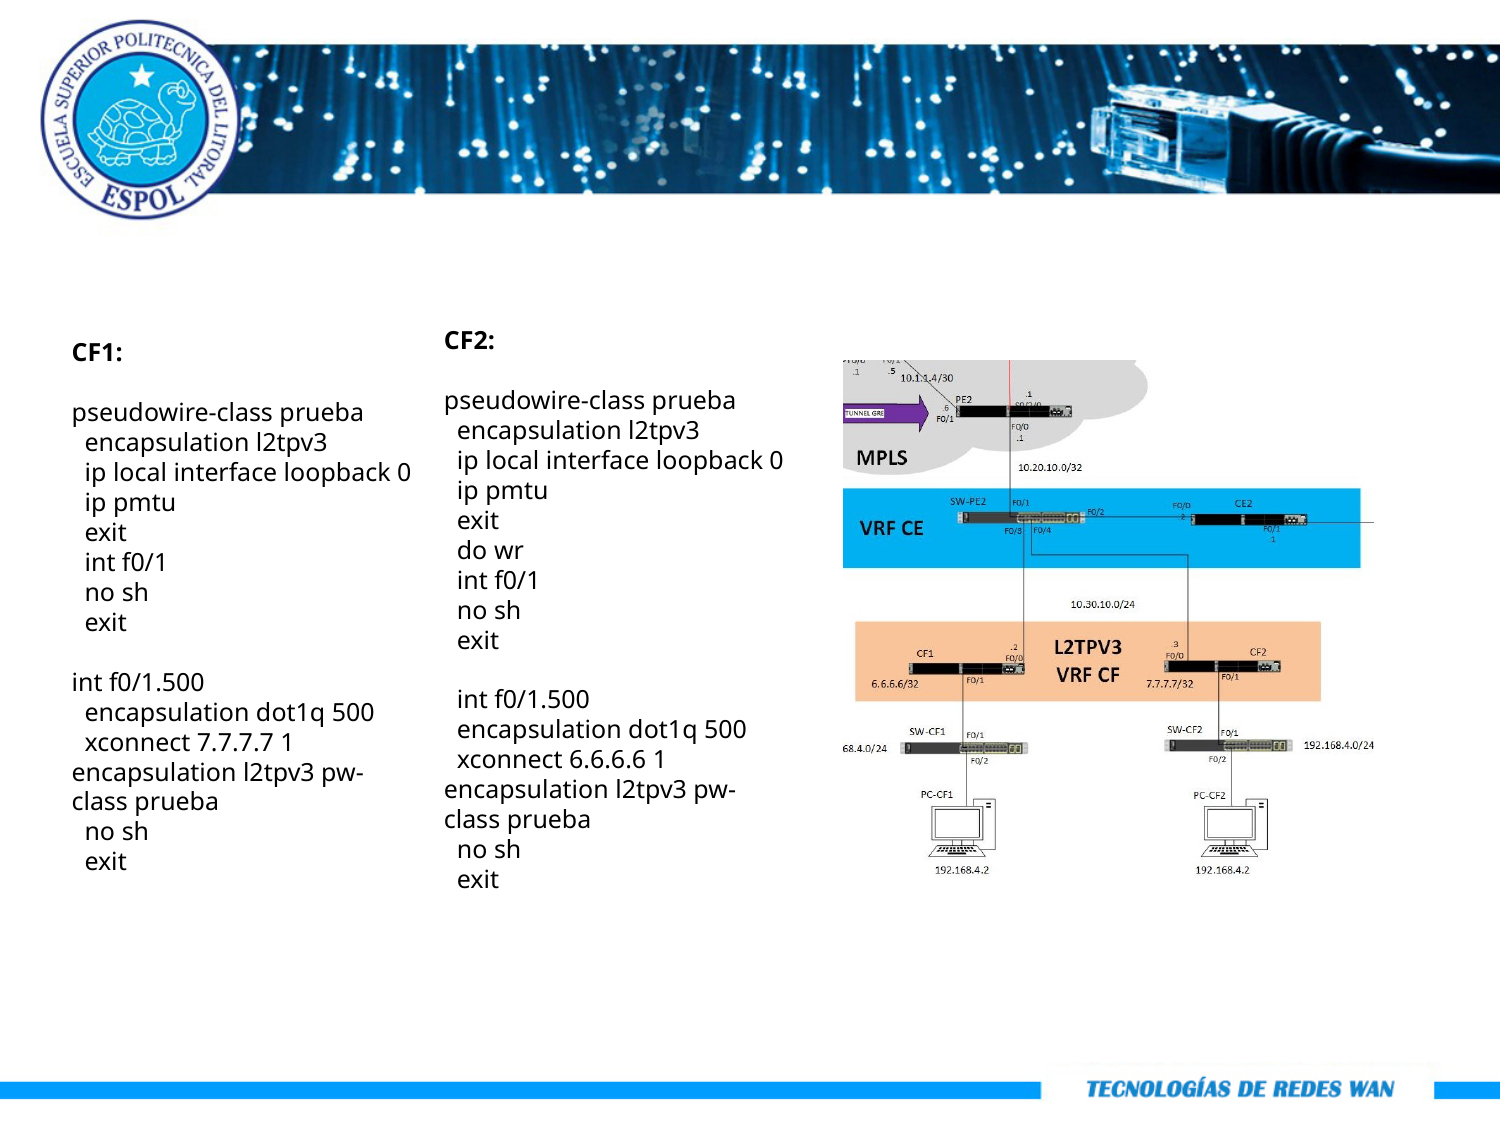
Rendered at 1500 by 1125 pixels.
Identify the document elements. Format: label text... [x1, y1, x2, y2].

text_box CF2: pseudowire-class prueba encapsulation l2tpv3 ip local interface loopback 0 ip pmtu exit do wr int f0/1 no sh exit int f0/1.500 encapsulation dot1q 500 xconnect 6.6.6.6 1 encapsulation l2tpv3 pw-class prueba no sh exit [429, 317, 802, 901]
picture [0, 0, 1500, 1125]
text_box CF1: pseudowire-class prueba encapsulation l2tpv3 ip local interface loopback 0 ip pmtu exit int f0/1 no sh exit int f0/1.500 encapsulation dot1q 500 xconnect 7.7.7.7 1 encapsulation l2tpv3 pw-class prueba no sh exit [56, 329, 430, 913]
